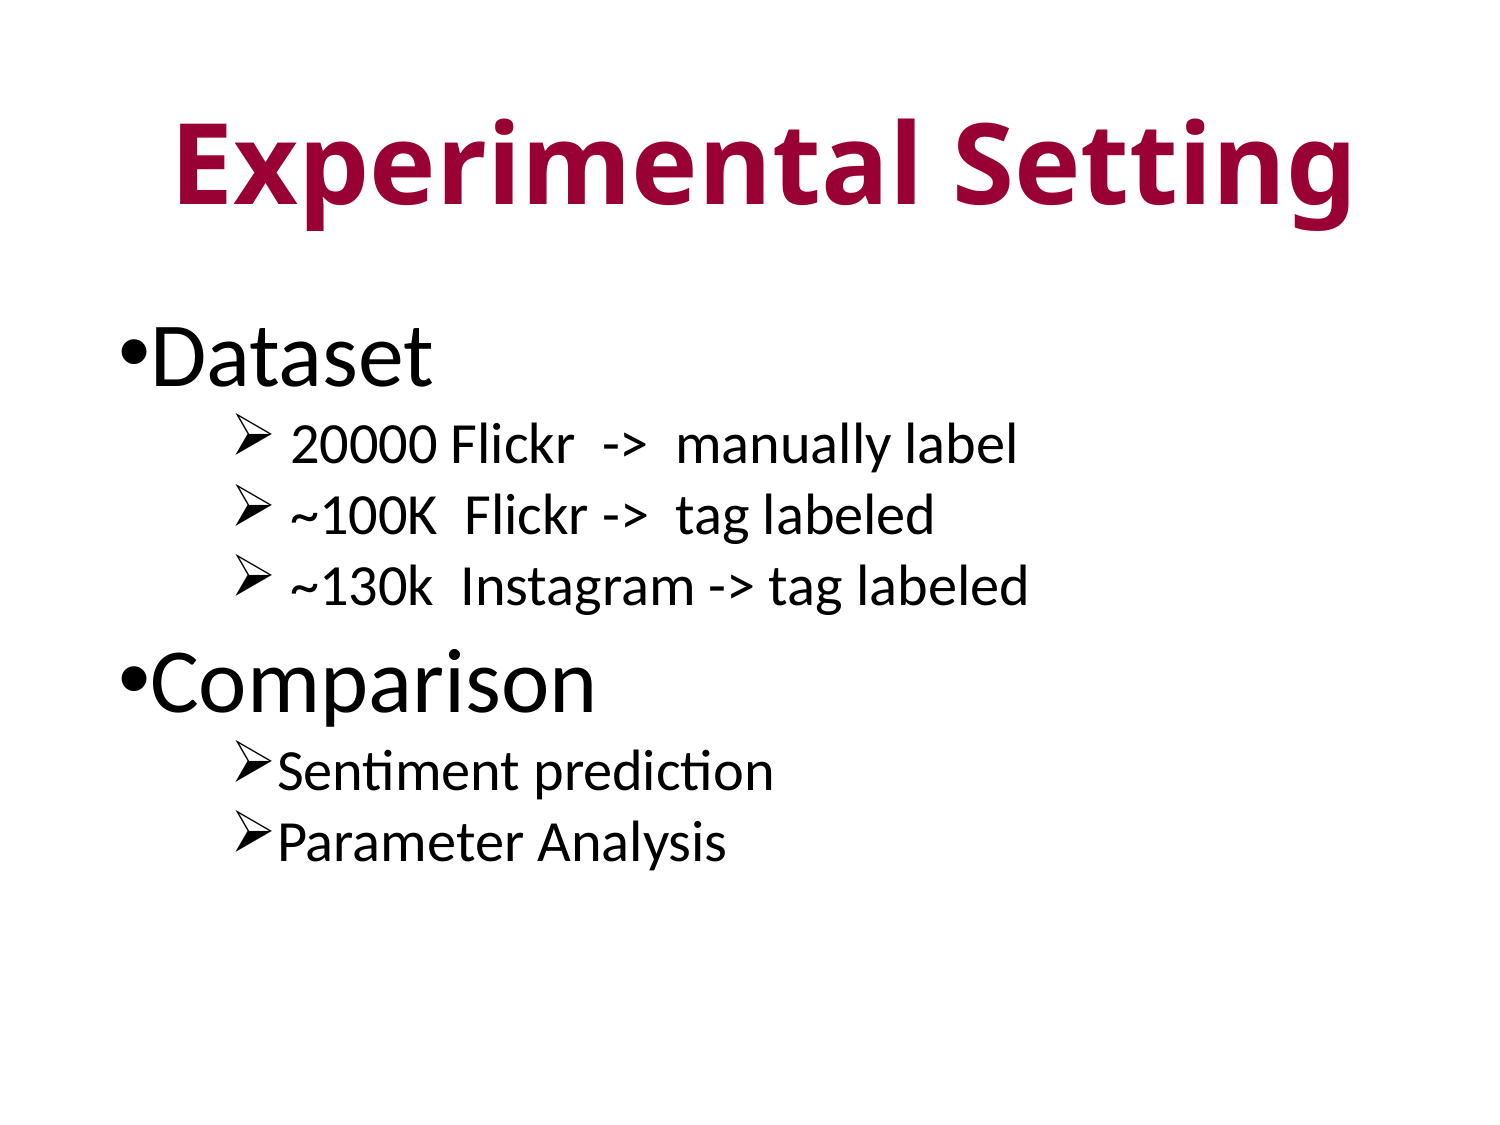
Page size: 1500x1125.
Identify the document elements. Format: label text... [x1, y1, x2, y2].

title Experimental Setting [103, 59, 1397, 278]
list Dataset 20000 Flickr -> manually label ~100K Flickr -> tag labeled ~130k Instagram -> tag labeled Comparison Sentiment prediction Parameter Analysis [103, 299, 1397, 1014]
